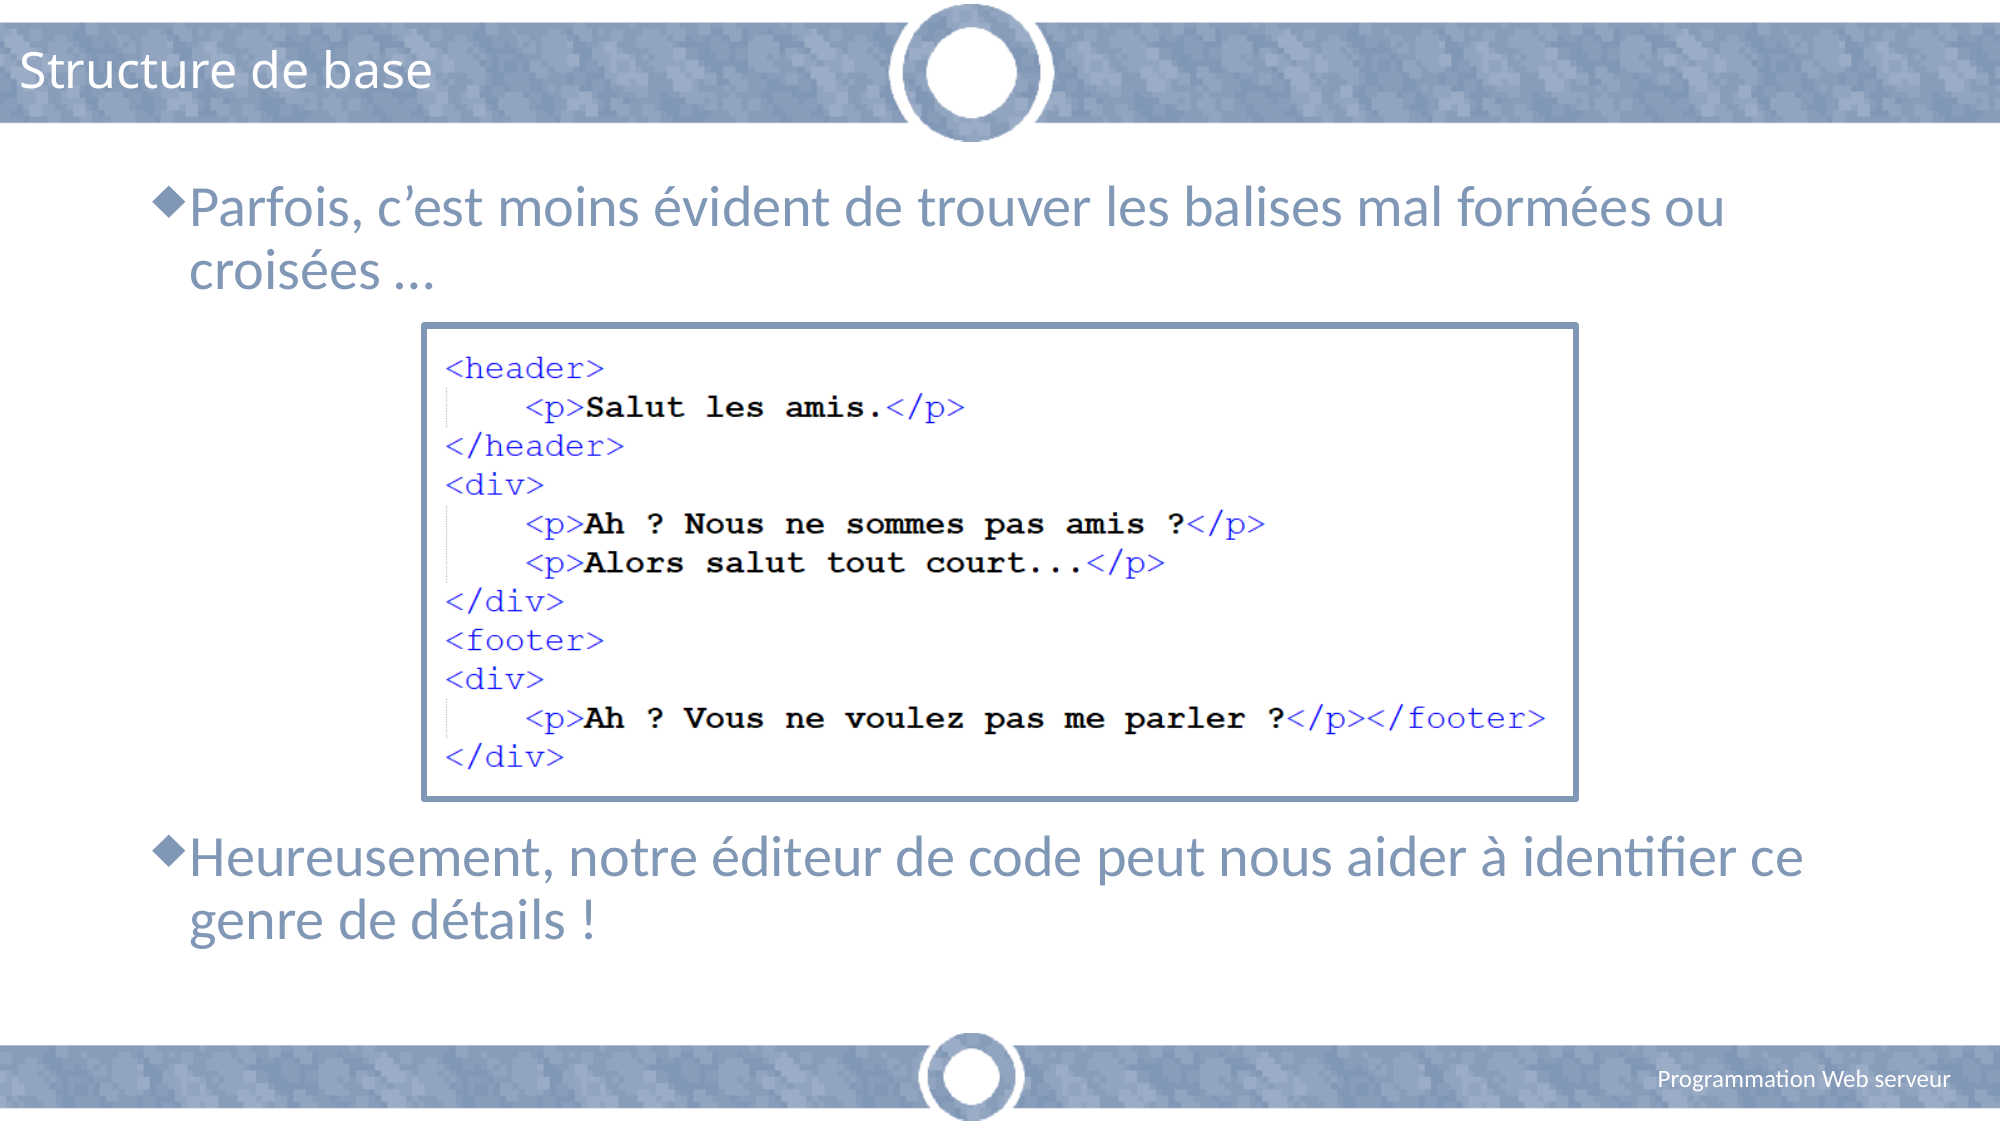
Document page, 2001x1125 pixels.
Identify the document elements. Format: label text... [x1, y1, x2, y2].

list Parfois, c’est moins évident de trouver les balises mal formées ou croisées … Heureusement, notre éditeur de code peut nous aider à identifier ce genre de détails ! [137, 168, 1863, 1014]
picture [0, 4, 2000, 142]
title Structure de base [4, 22, 884, 123]
picture [0, 1033, 2000, 1121]
picture [426, 328, 1574, 797]
